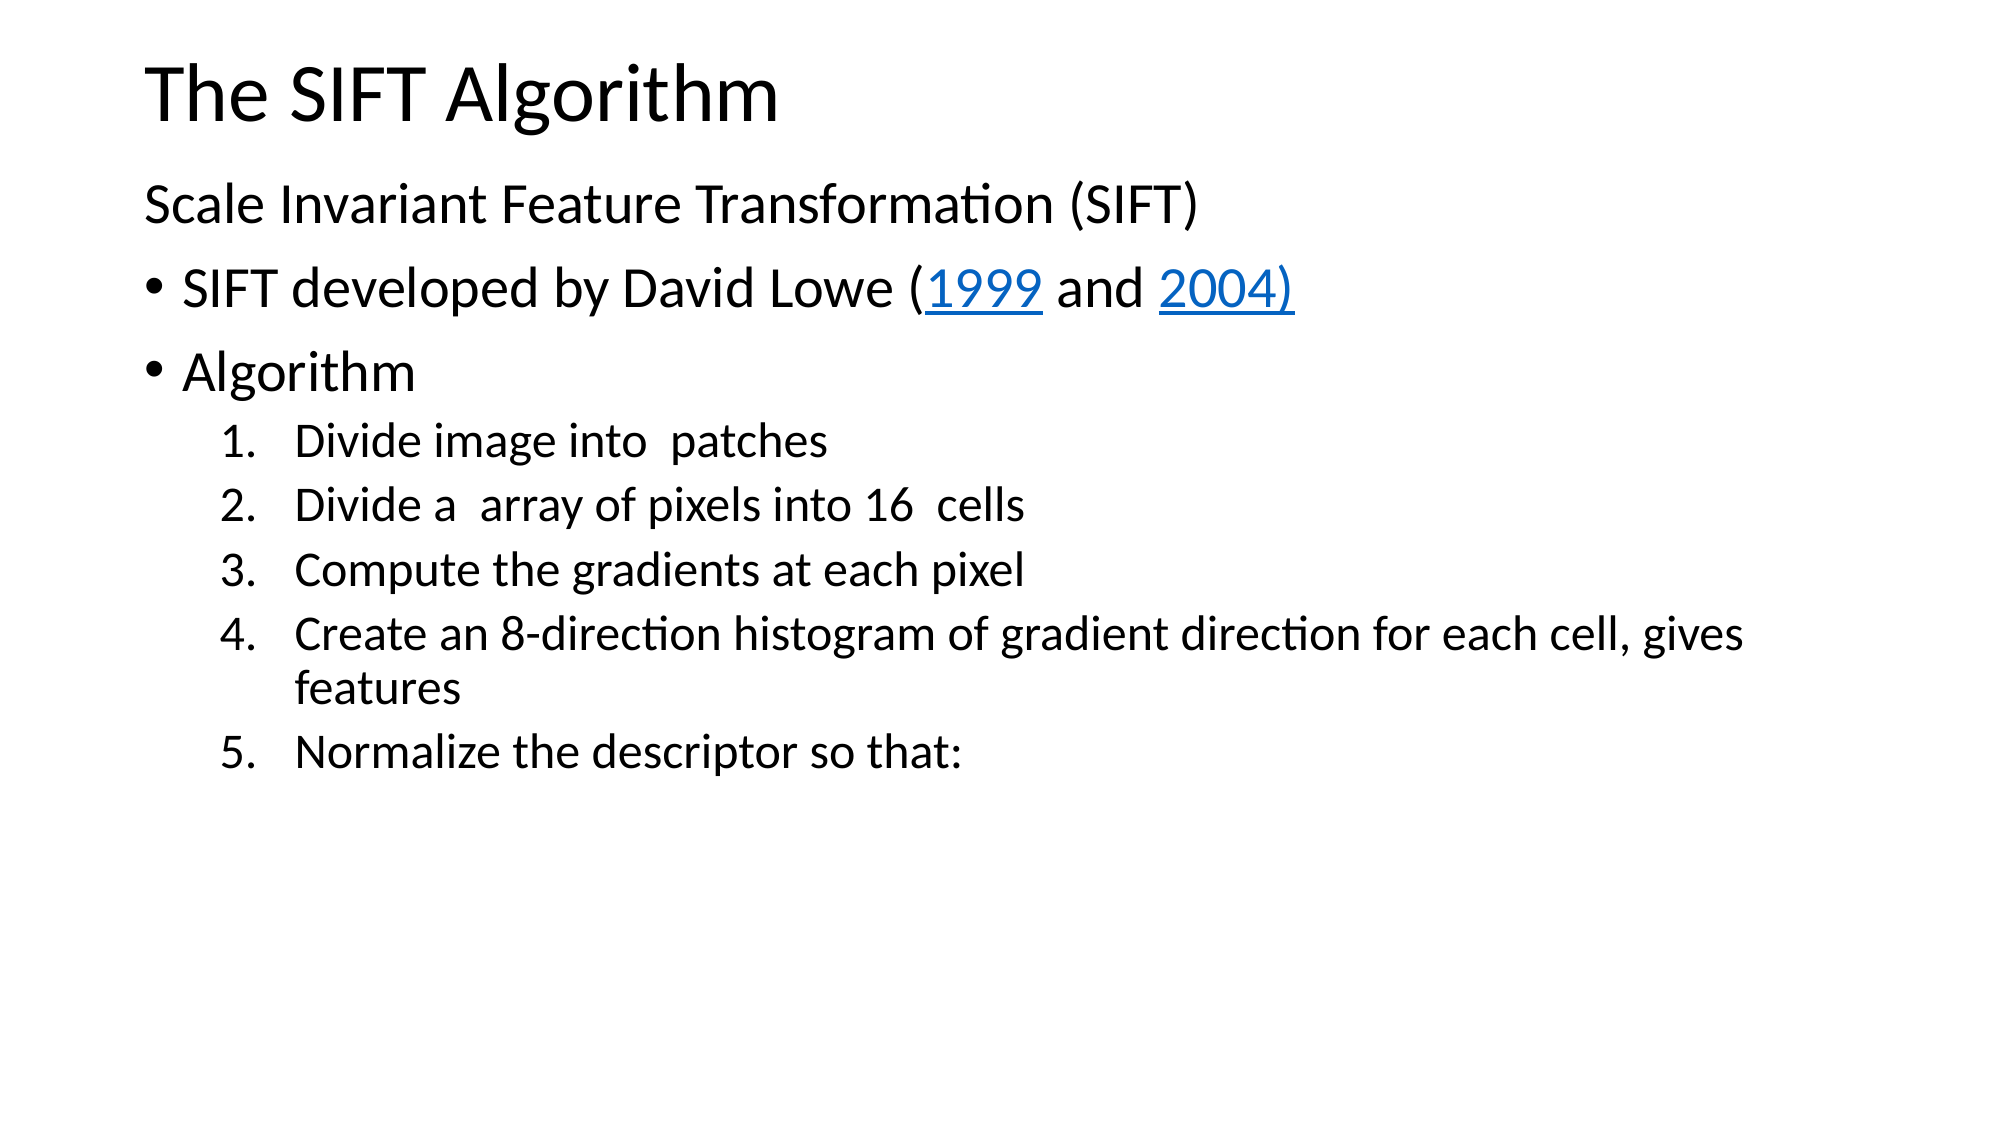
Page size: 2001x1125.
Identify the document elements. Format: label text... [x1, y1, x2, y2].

title The SIFT Algorithm [129, 22, 1855, 166]
